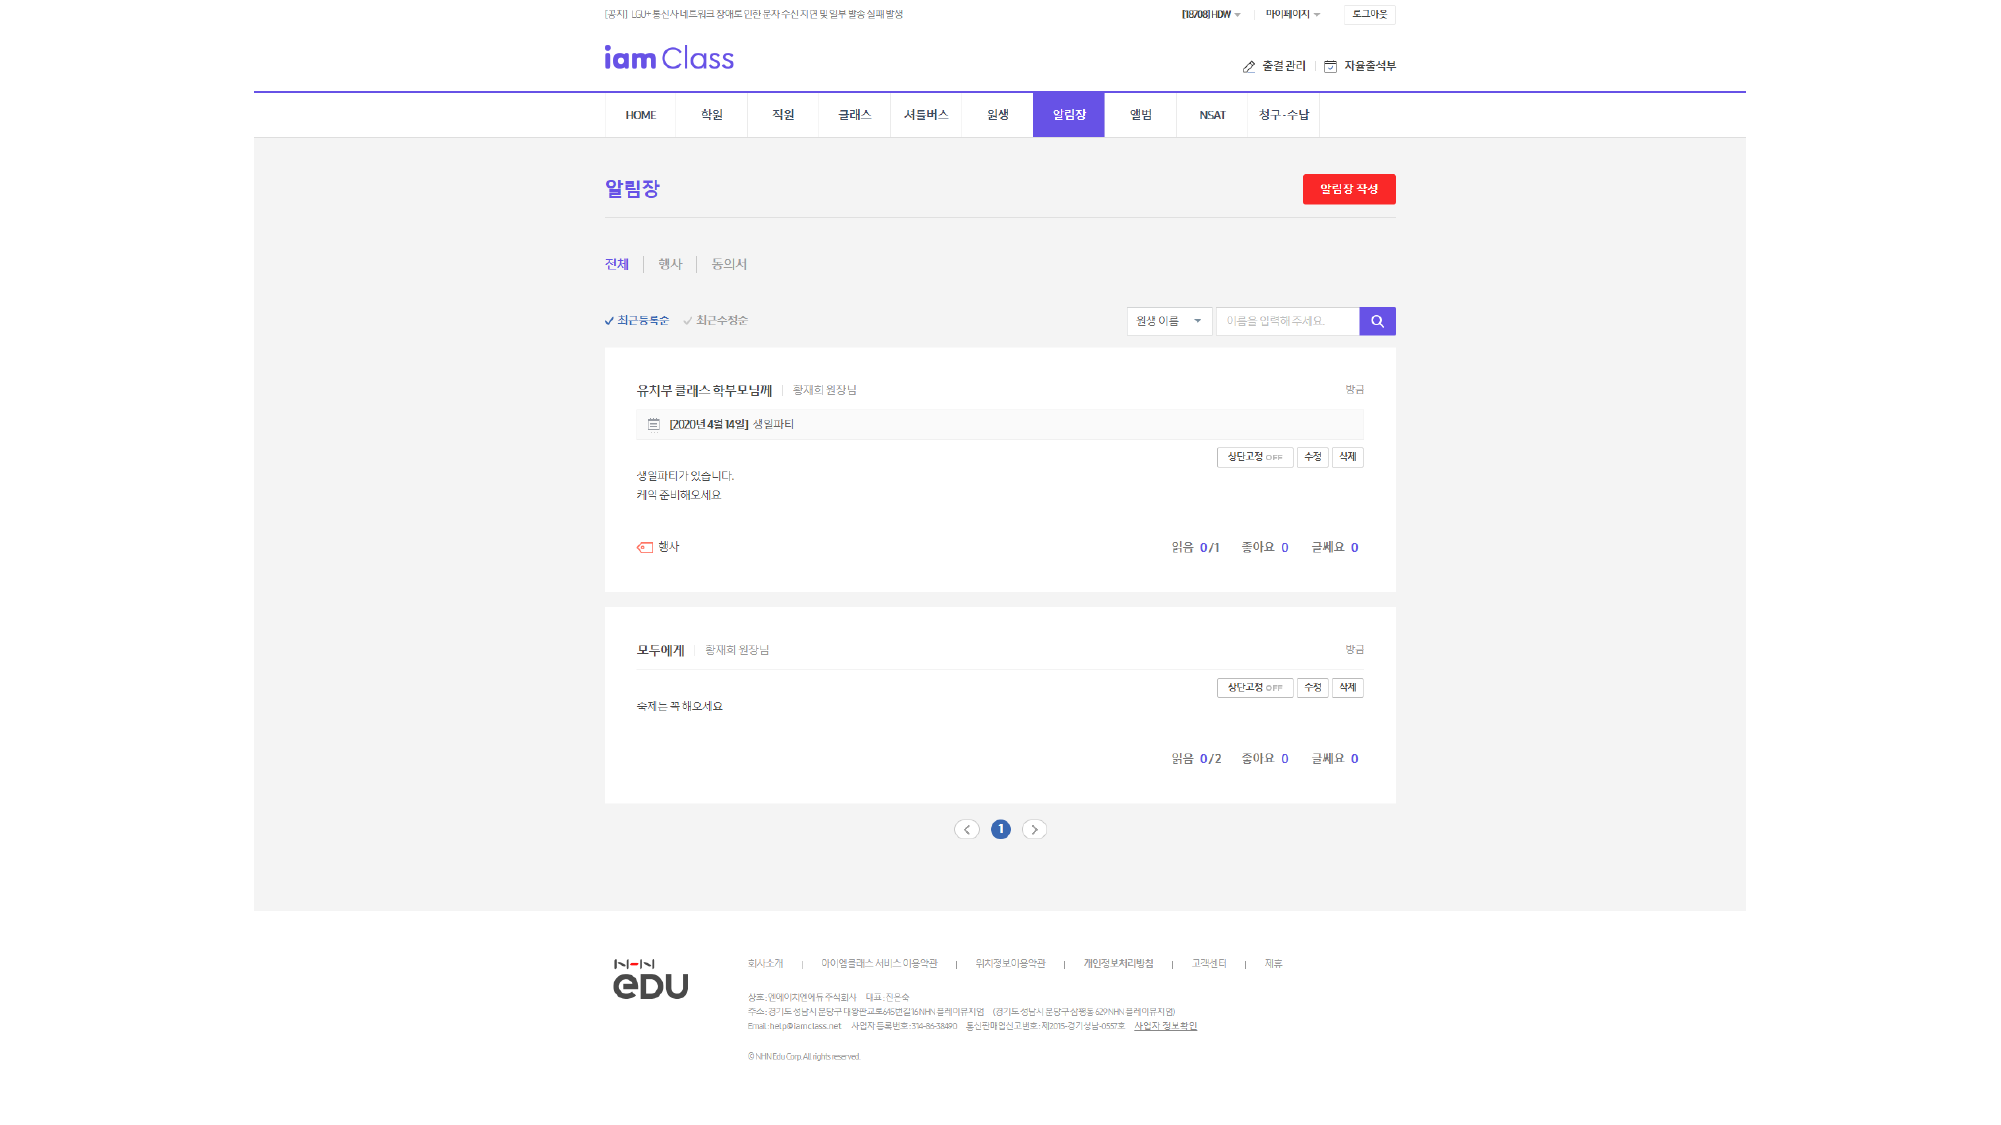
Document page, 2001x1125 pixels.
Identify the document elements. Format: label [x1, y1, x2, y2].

picture [254, 0, 1746, 1125]
